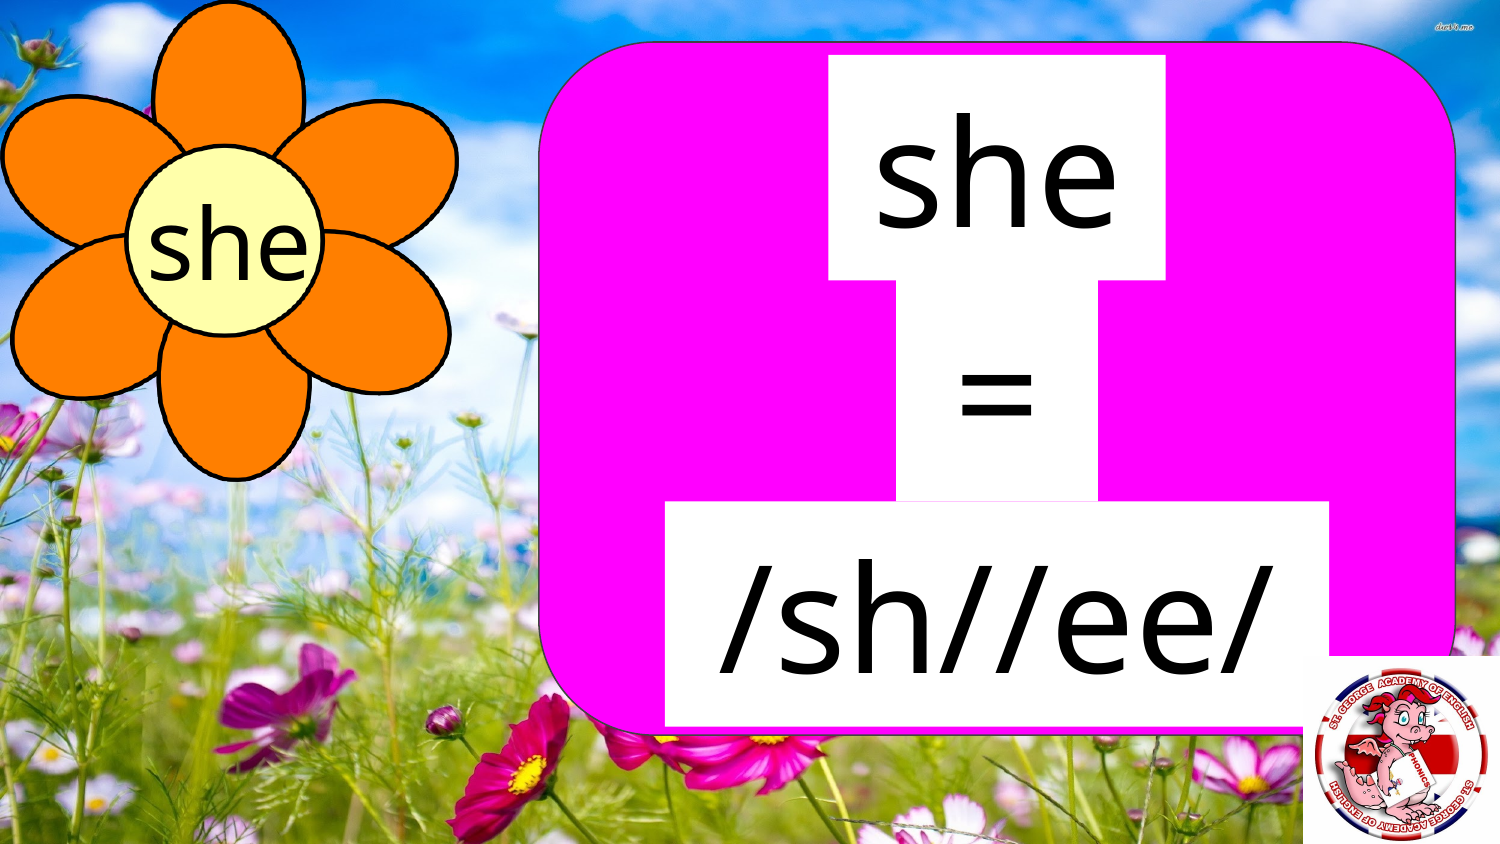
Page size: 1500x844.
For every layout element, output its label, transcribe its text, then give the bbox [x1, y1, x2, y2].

picture [0, 0, 1500, 844]
text_box /sh//ee/ [664, 501, 1330, 727]
text_box she [828, 54, 1166, 281]
text_box = [896, 275, 1098, 502]
text_box [538, 41, 1456, 736]
